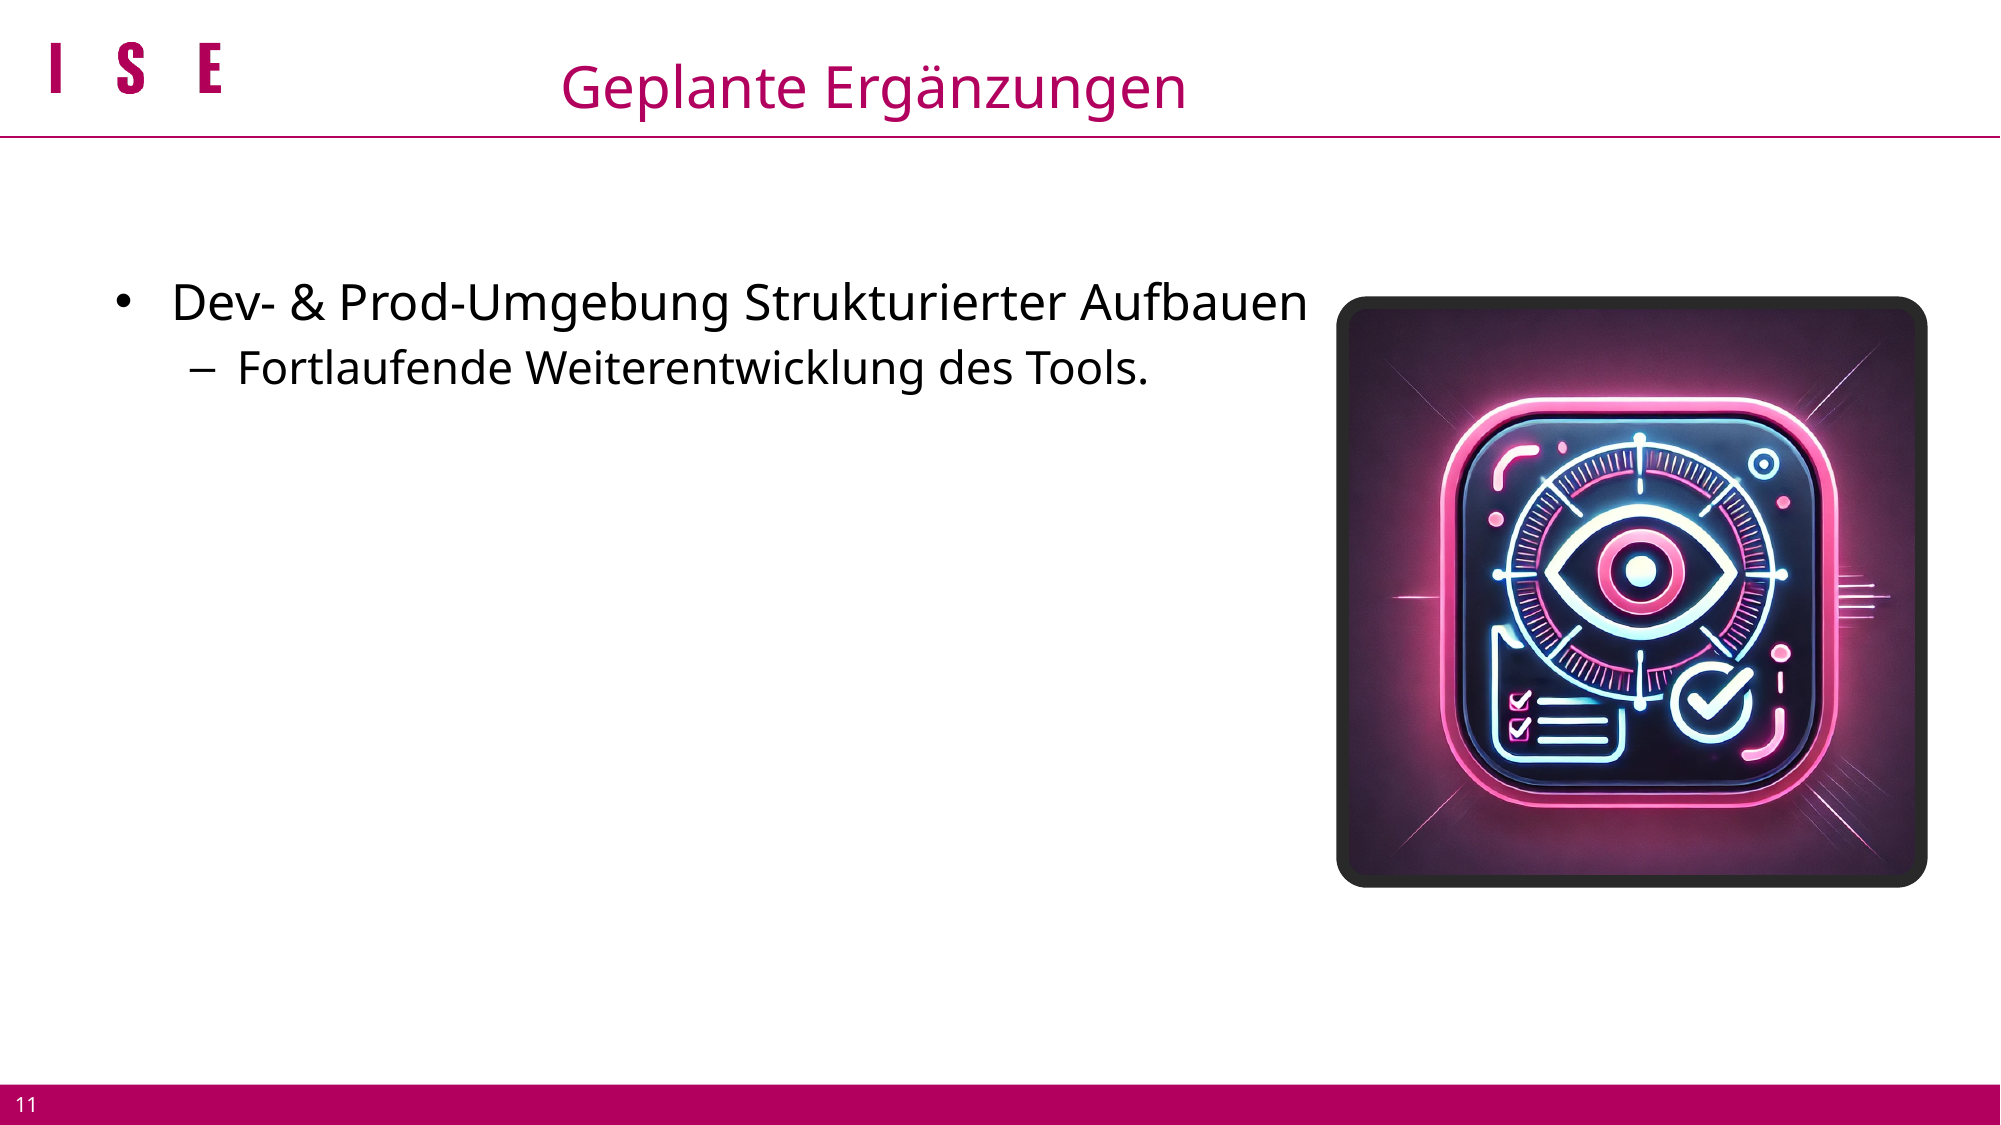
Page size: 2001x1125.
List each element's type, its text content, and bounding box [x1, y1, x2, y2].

picture [1342, 302, 1922, 882]
title Geplante Ergänzungen [545, 42, 1900, 161]
list Dev- & Prod-Umgebung Strukturierter Aufbauen Fortlaufende Weiterentwicklung des Tools. [99, 262, 1900, 1005]
picture [50, 41, 233, 113]
